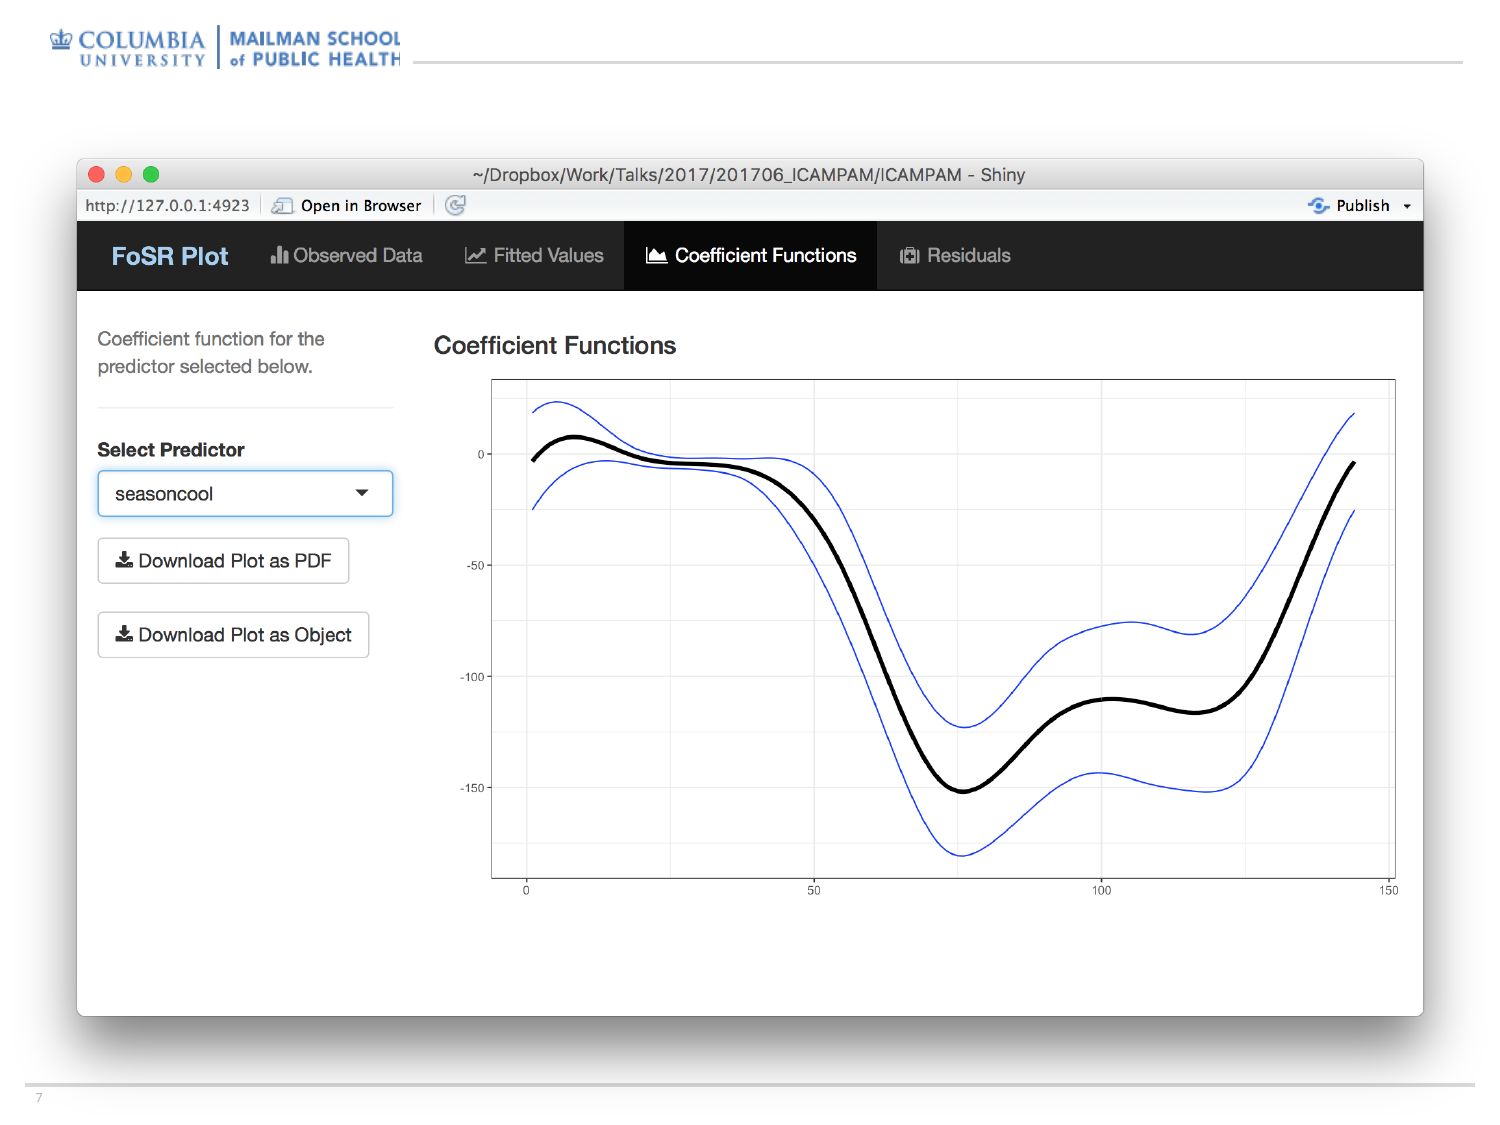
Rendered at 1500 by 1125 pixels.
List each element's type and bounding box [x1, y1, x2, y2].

picture [0, 115, 1500, 1125]
